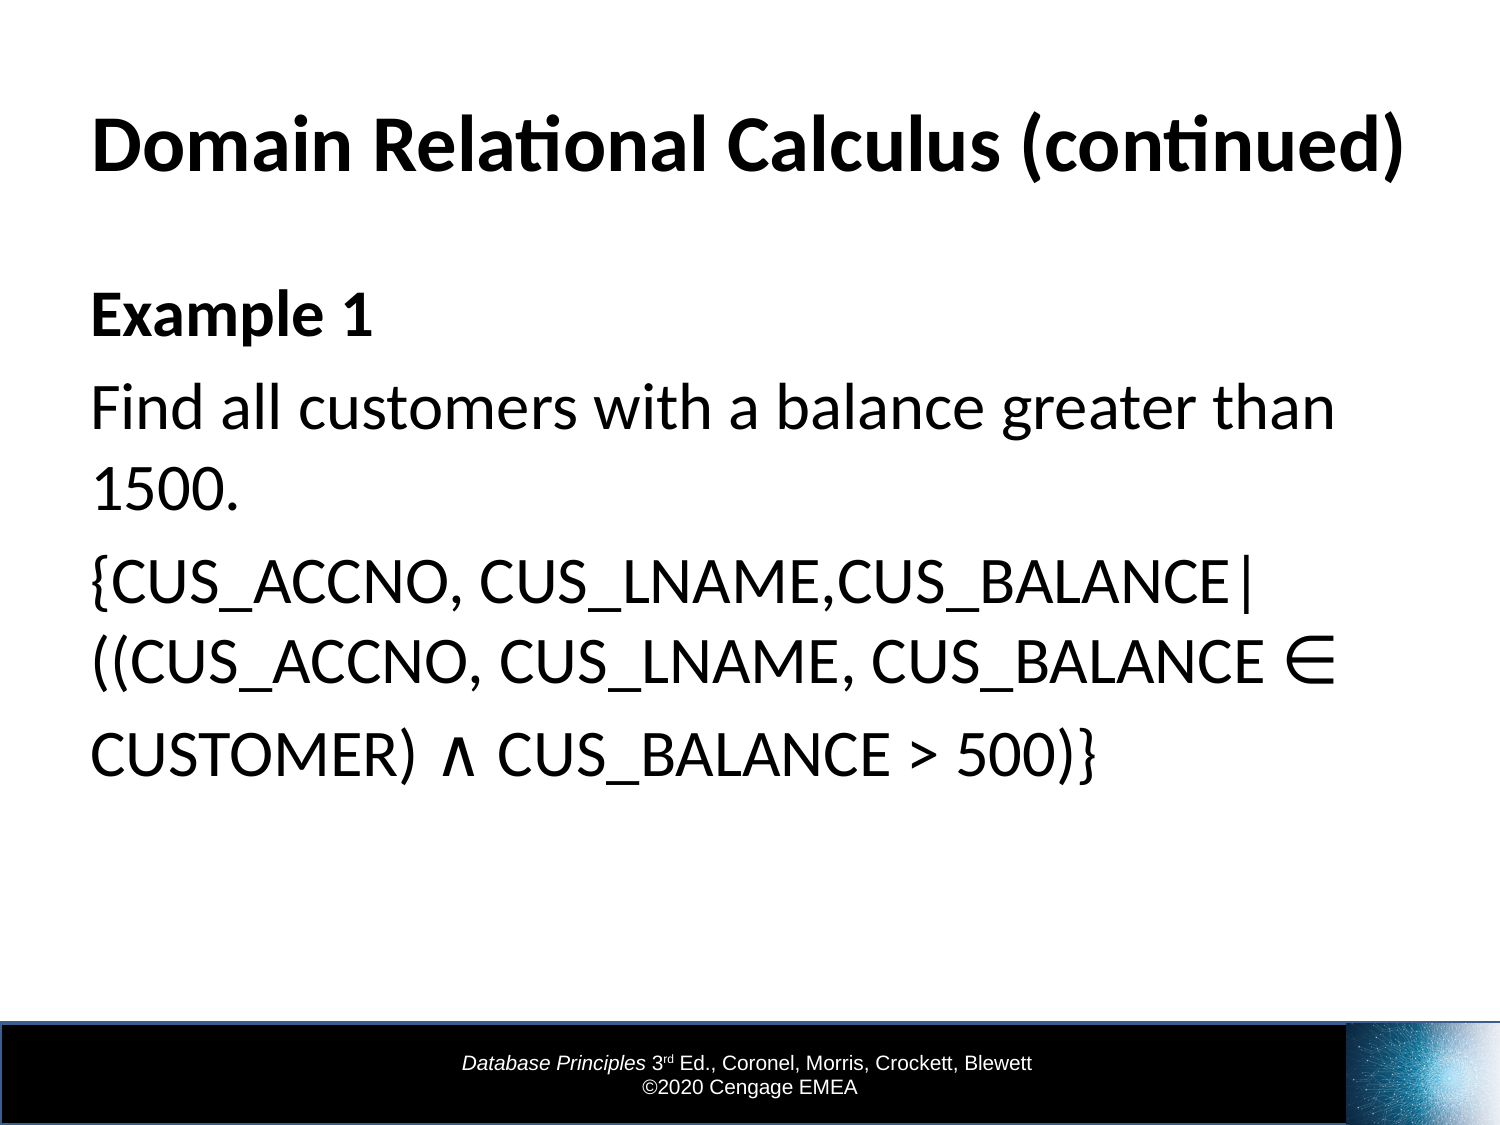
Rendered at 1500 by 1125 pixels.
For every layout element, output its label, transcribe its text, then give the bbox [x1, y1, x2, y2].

title Domain Relational Calculus (continued) [75, 45, 1425, 233]
picture [1346, 1023, 1500, 1125]
list Example 1 Find all customers with a balance greater than 1500. {CUS_ACCNO, CUS_LNAME,CUS_BALANCE| ((CUS_ACCNO, CUS_LNAME, CUS_BALANCE ∈ CUSTOMER) ∧ CUS_BALANCE > 500)} [75, 262, 1425, 1005]
